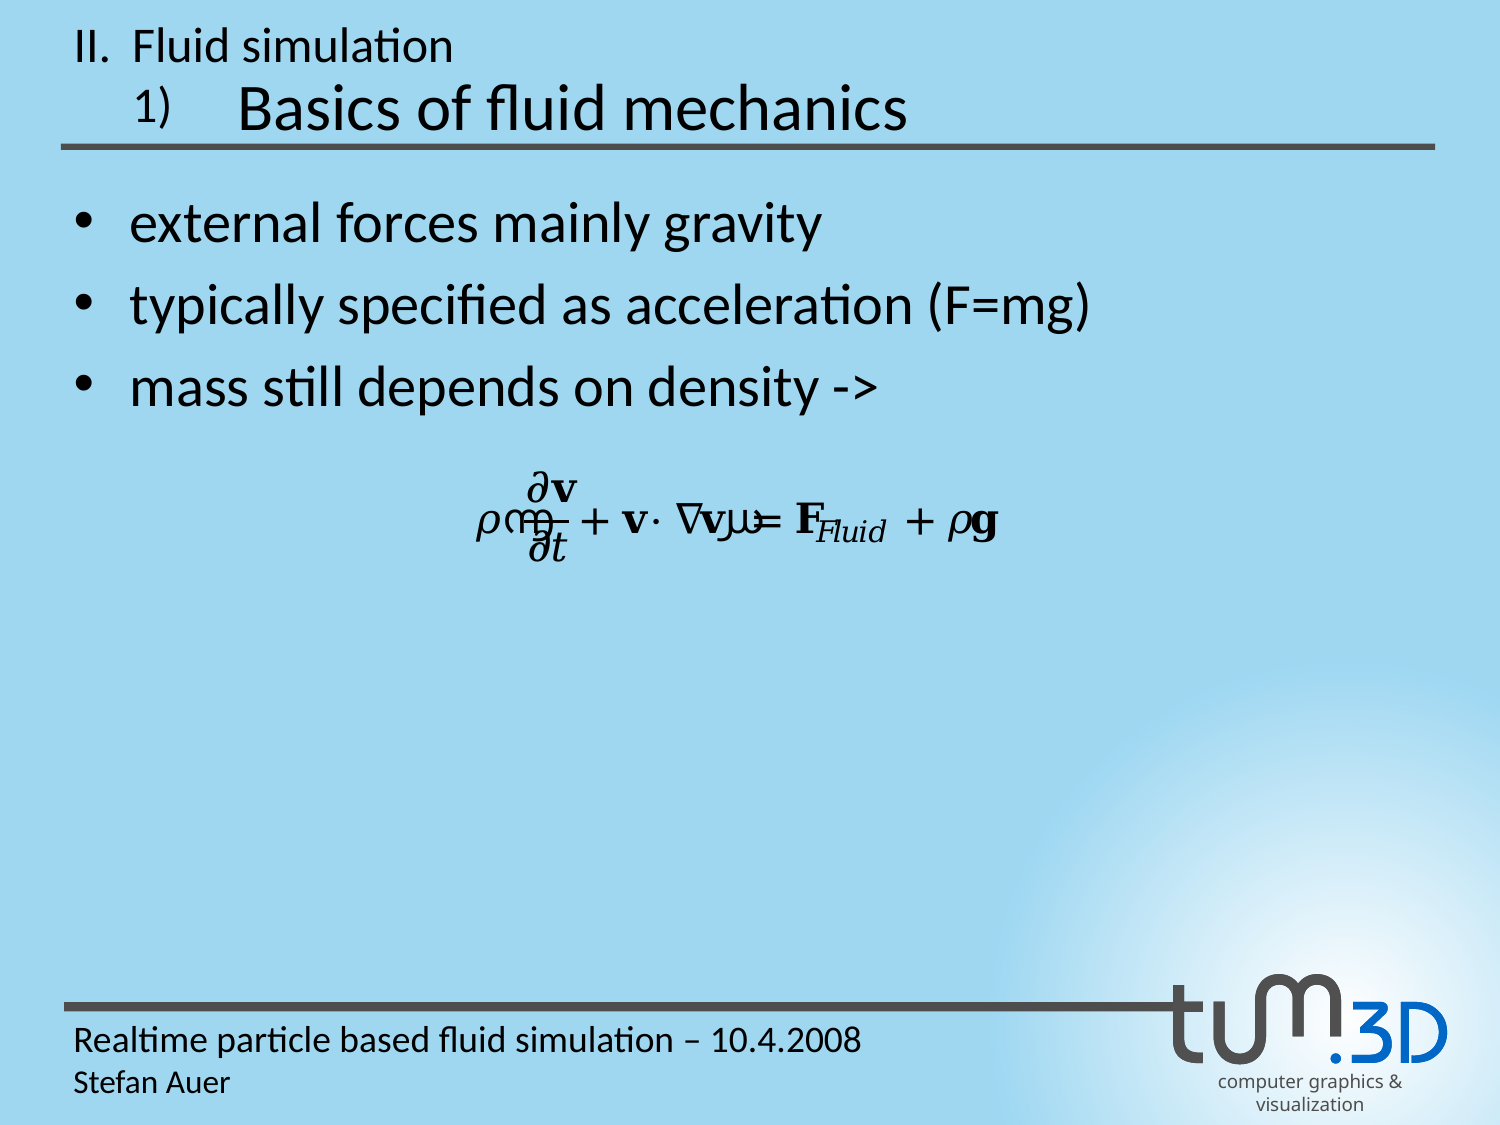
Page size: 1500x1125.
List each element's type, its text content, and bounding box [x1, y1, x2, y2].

list 1) [117, 64, 222, 159]
list Basics of fluid mechanics [222, 56, 1442, 163]
picture [0, 1, 1500, 1125]
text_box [409, 468, 1055, 610]
list Fluid simulation [117, 5, 1442, 64]
list II. [58, 5, 117, 88]
list external forces mainly gravity typically specified as acceleration (F=mg) mass still depends on density -> [58, 176, 1444, 1006]
